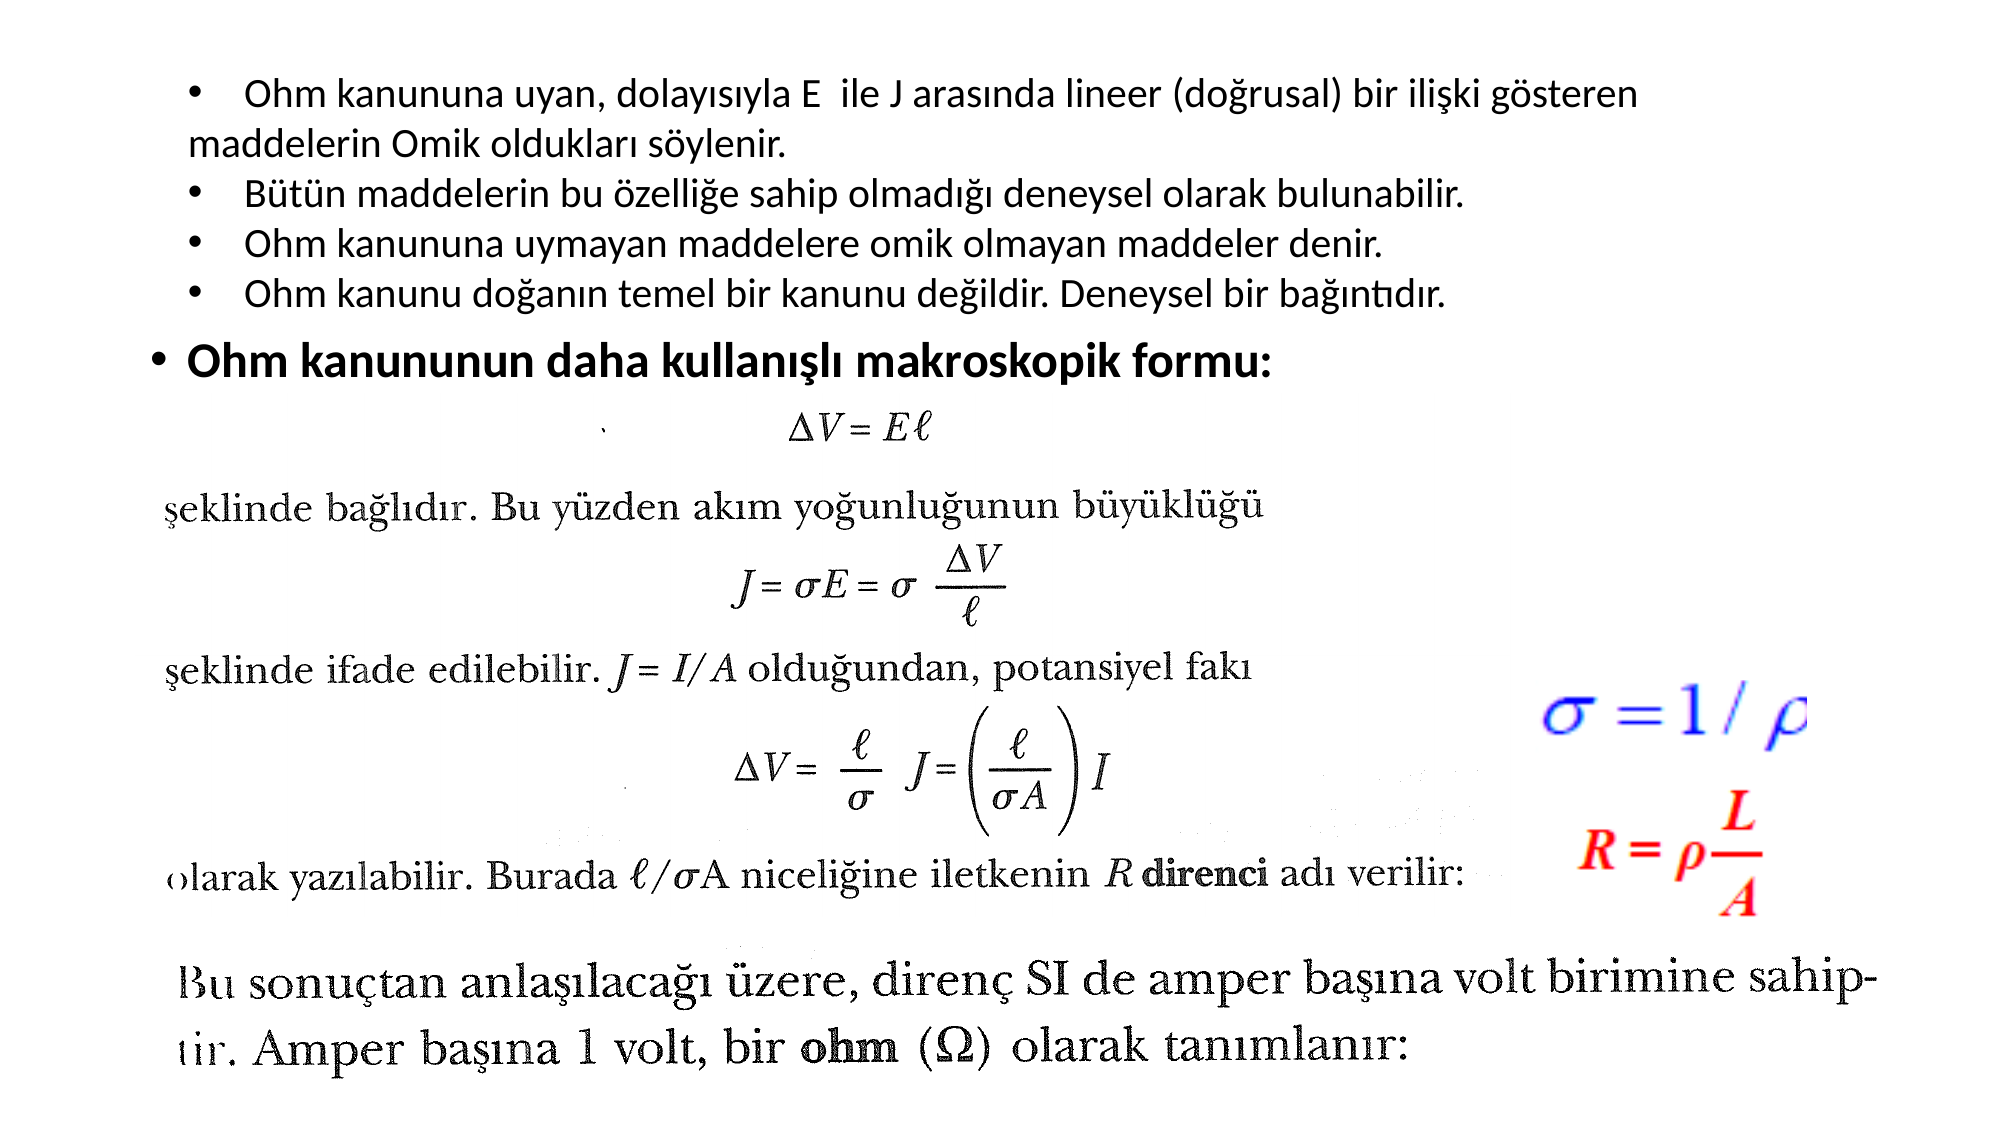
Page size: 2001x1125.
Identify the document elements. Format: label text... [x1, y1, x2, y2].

picture [135, 680, 1921, 1079]
list Ohm kanununun daha kullanışlı makroskopik formu: [135, 326, 1861, 944]
text_box Ohm kanununa uyan, dolayısıyla E ile J arasında lineer (doğrusal) bir ilişki gösteren maddelerin Omik oldukları söylenir. Bütün maddelerin bu özelliğe sahip olmadığı deneysel olarak bulunabilir. Ohm kanununa uymayan maddelere omik olmayan maddeler denir. Ohm kanunu doğanın temel bir kanunu değildir. Deneysel bir bağıntıdır. [173, 58, 1665, 324]
picture [135, 393, 1511, 917]
